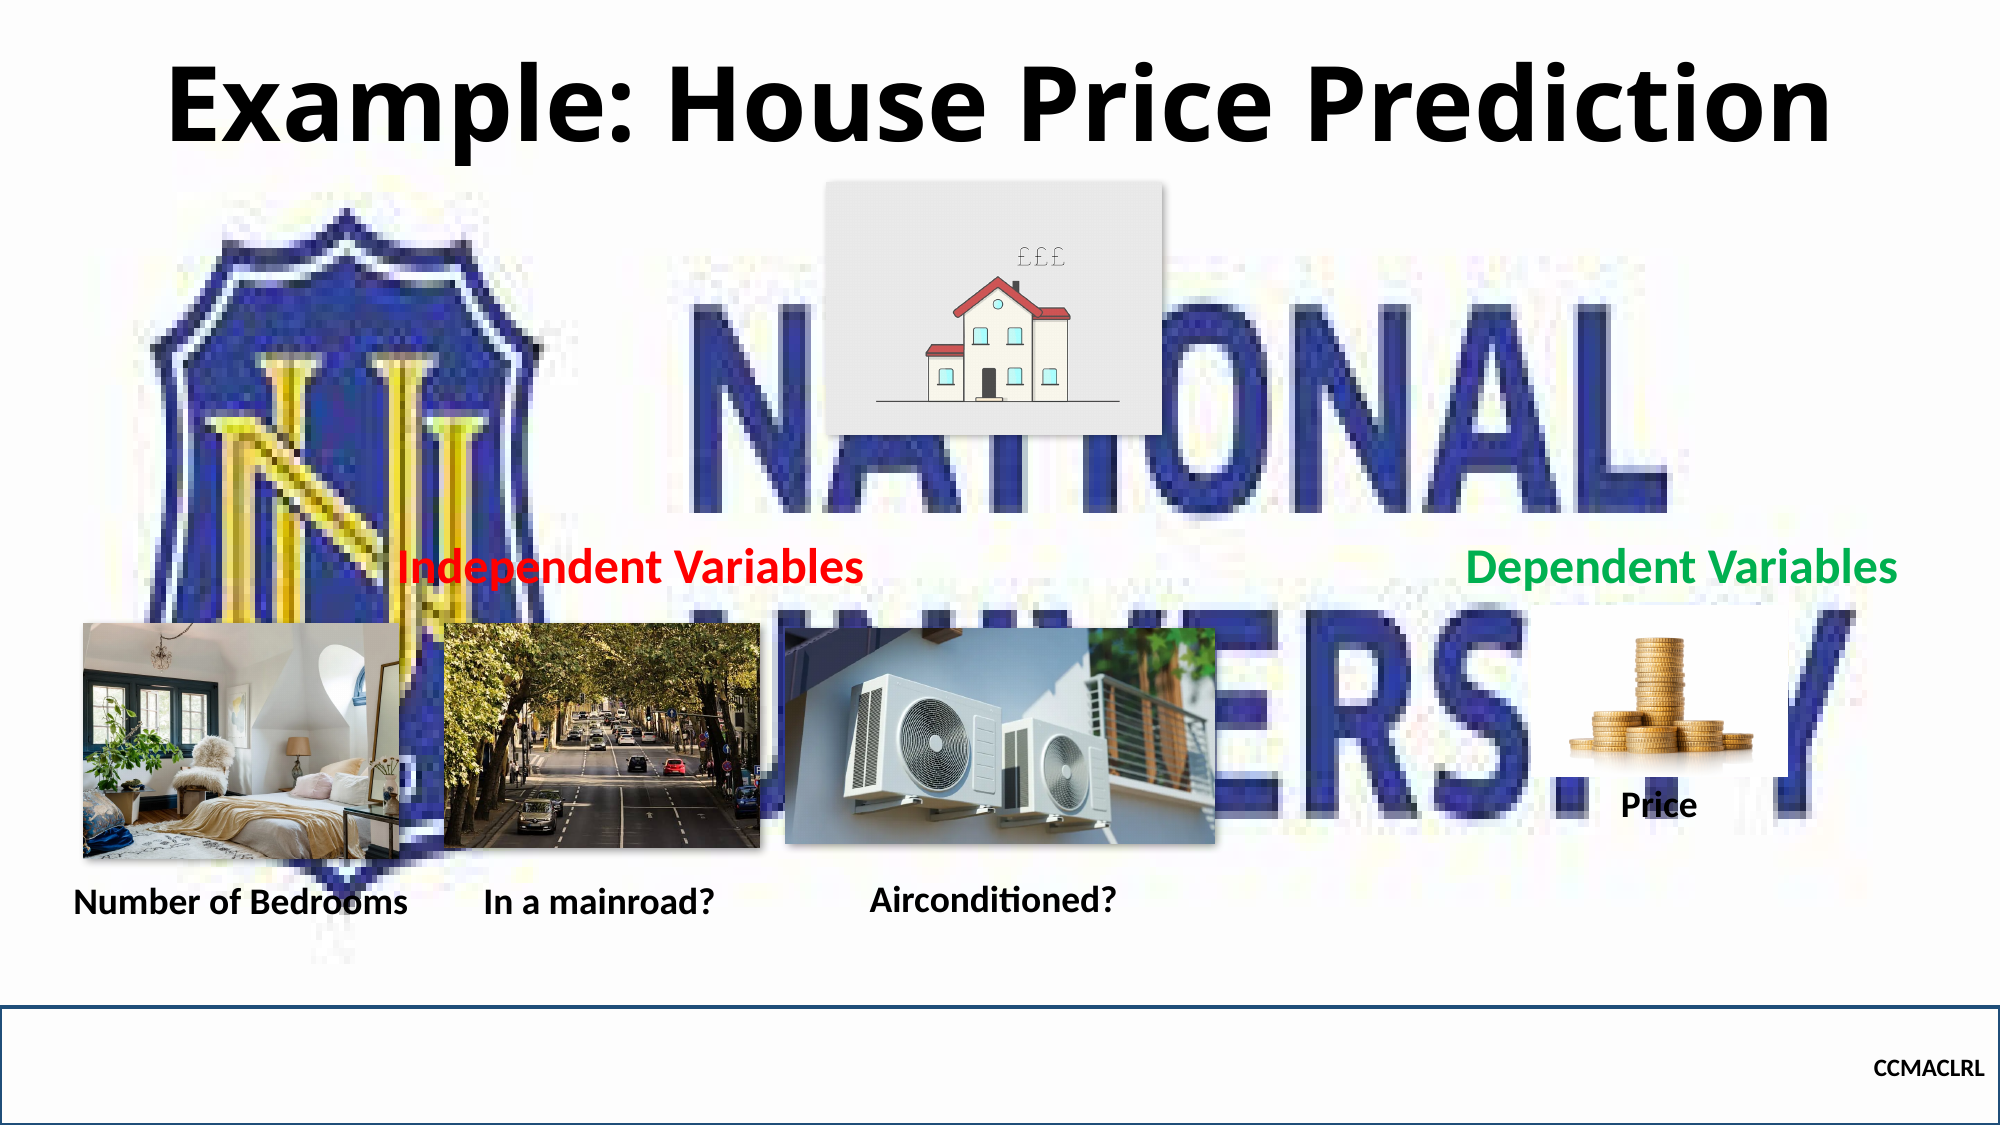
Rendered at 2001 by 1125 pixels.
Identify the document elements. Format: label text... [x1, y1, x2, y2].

text_box Airconditioned? [852, 868, 1135, 928]
text_box Number of Bedrooms [44, 869, 438, 930]
picture [0, 0, 2000, 1007]
footer CCMACLRL [0, 1007, 2000, 1125]
text_box In a mainroad? [468, 869, 736, 930]
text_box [1448, 526, 1917, 833]
title Example: House Price Prediction [75, 53, 1925, 172]
text_box Independent Variables [381, 526, 880, 602]
